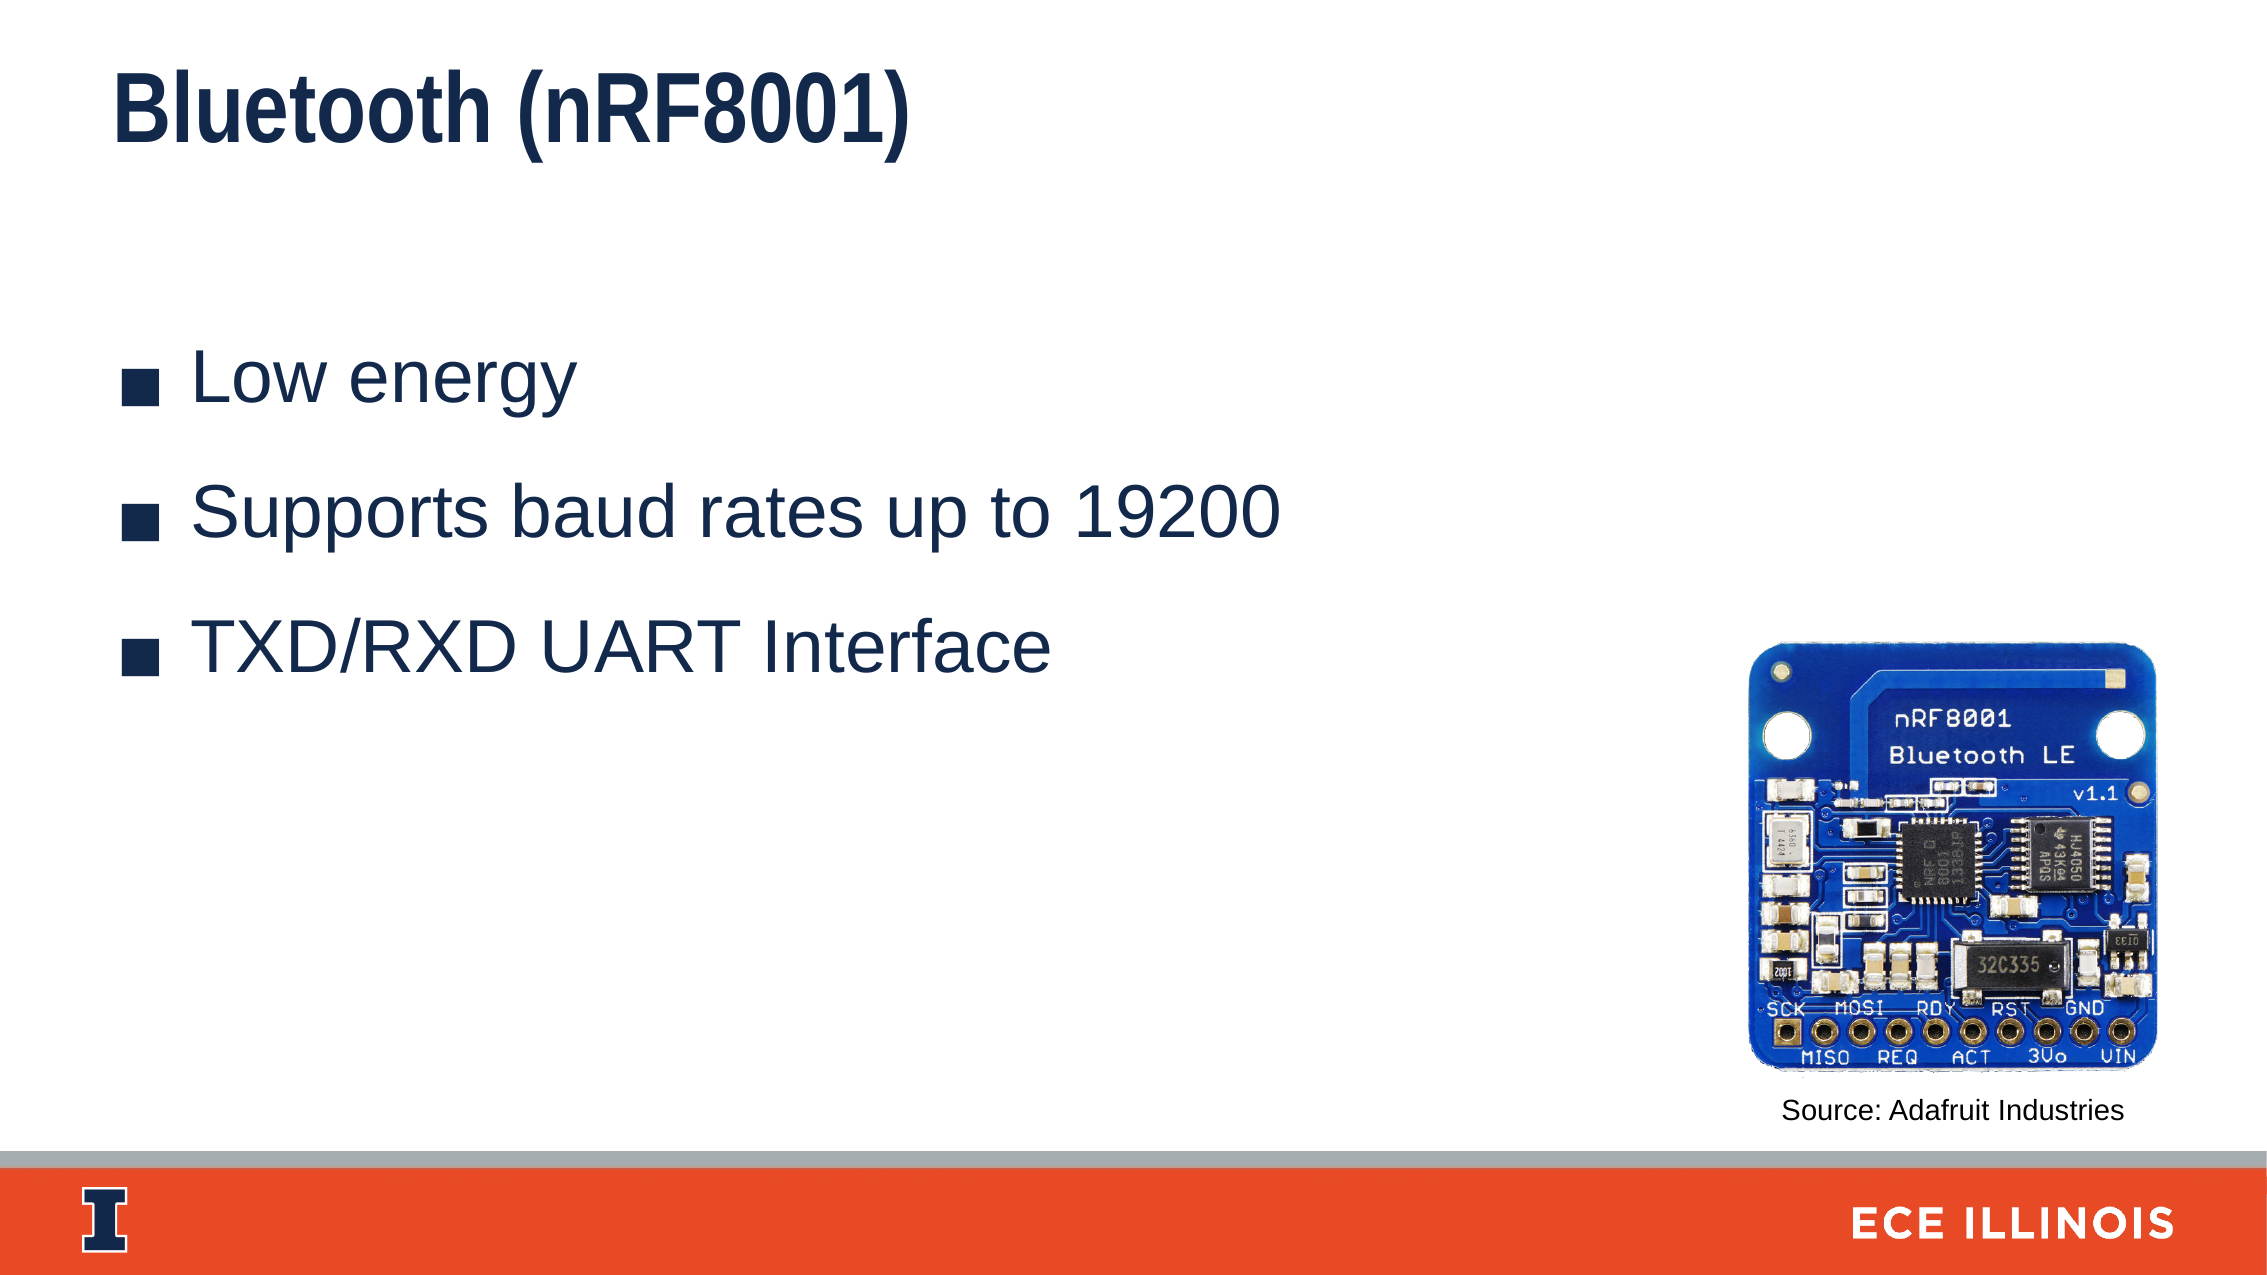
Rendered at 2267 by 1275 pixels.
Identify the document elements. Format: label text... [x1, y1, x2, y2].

list Bluetooth (nRF8001) [97, 27, 2170, 147]
picture [1733, 619, 2174, 1098]
picture [1853, 1206, 2173, 1239]
list Low energy Supports baud rates up to 19200 TXD/RXD UART Interface [100, 267, 2184, 1102]
text_box Source: Adafruit Industries [1708, 1076, 2199, 1143]
picture [0, 1151, 2267, 1258]
